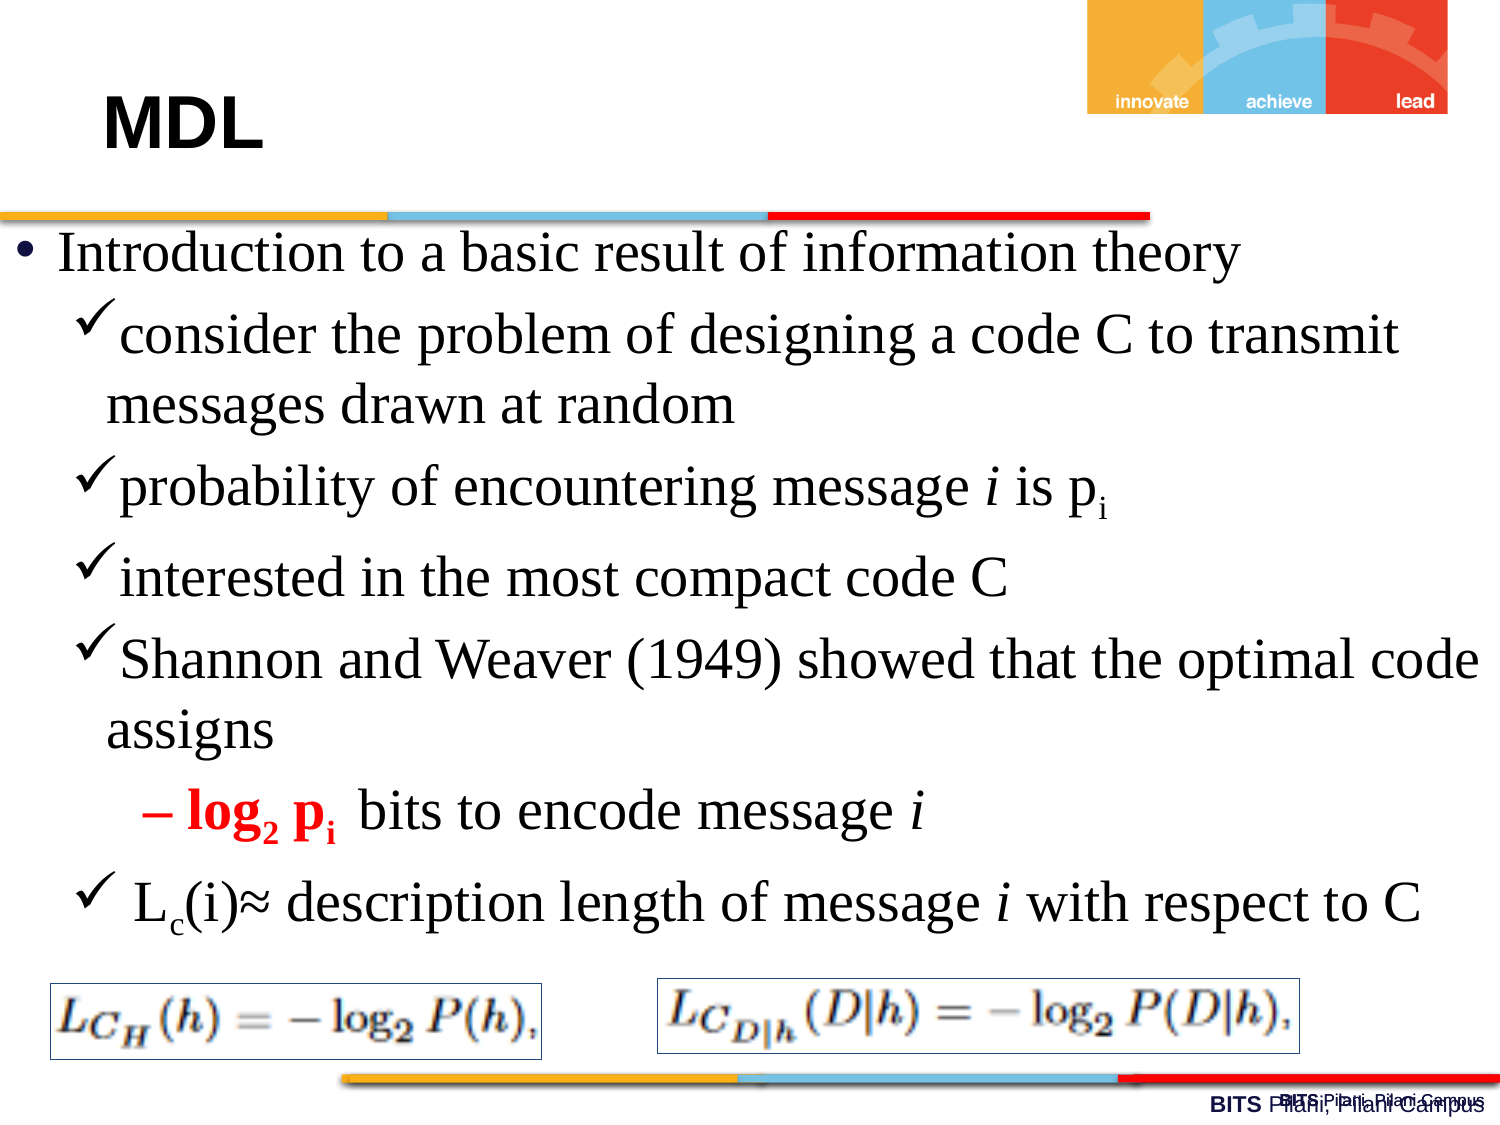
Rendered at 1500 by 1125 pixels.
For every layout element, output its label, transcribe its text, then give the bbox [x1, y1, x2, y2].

text_box MDL [49, 24, 1088, 213]
list Introduction to a basic result of information theory consider the problem of designing a code C to transmit messages drawn at random probability of encountering message i is pi interested in the most compact code C Shannon and Weaver (1949) showed that the optimal code assigns – log2 pi bits to encode message i Lc(i)≈ description length of message i with respect to C [0, 205, 1500, 1108]
picture [50, 983, 542, 1060]
picture [657, 977, 1300, 1054]
picture [1087, 0, 1448, 114]
